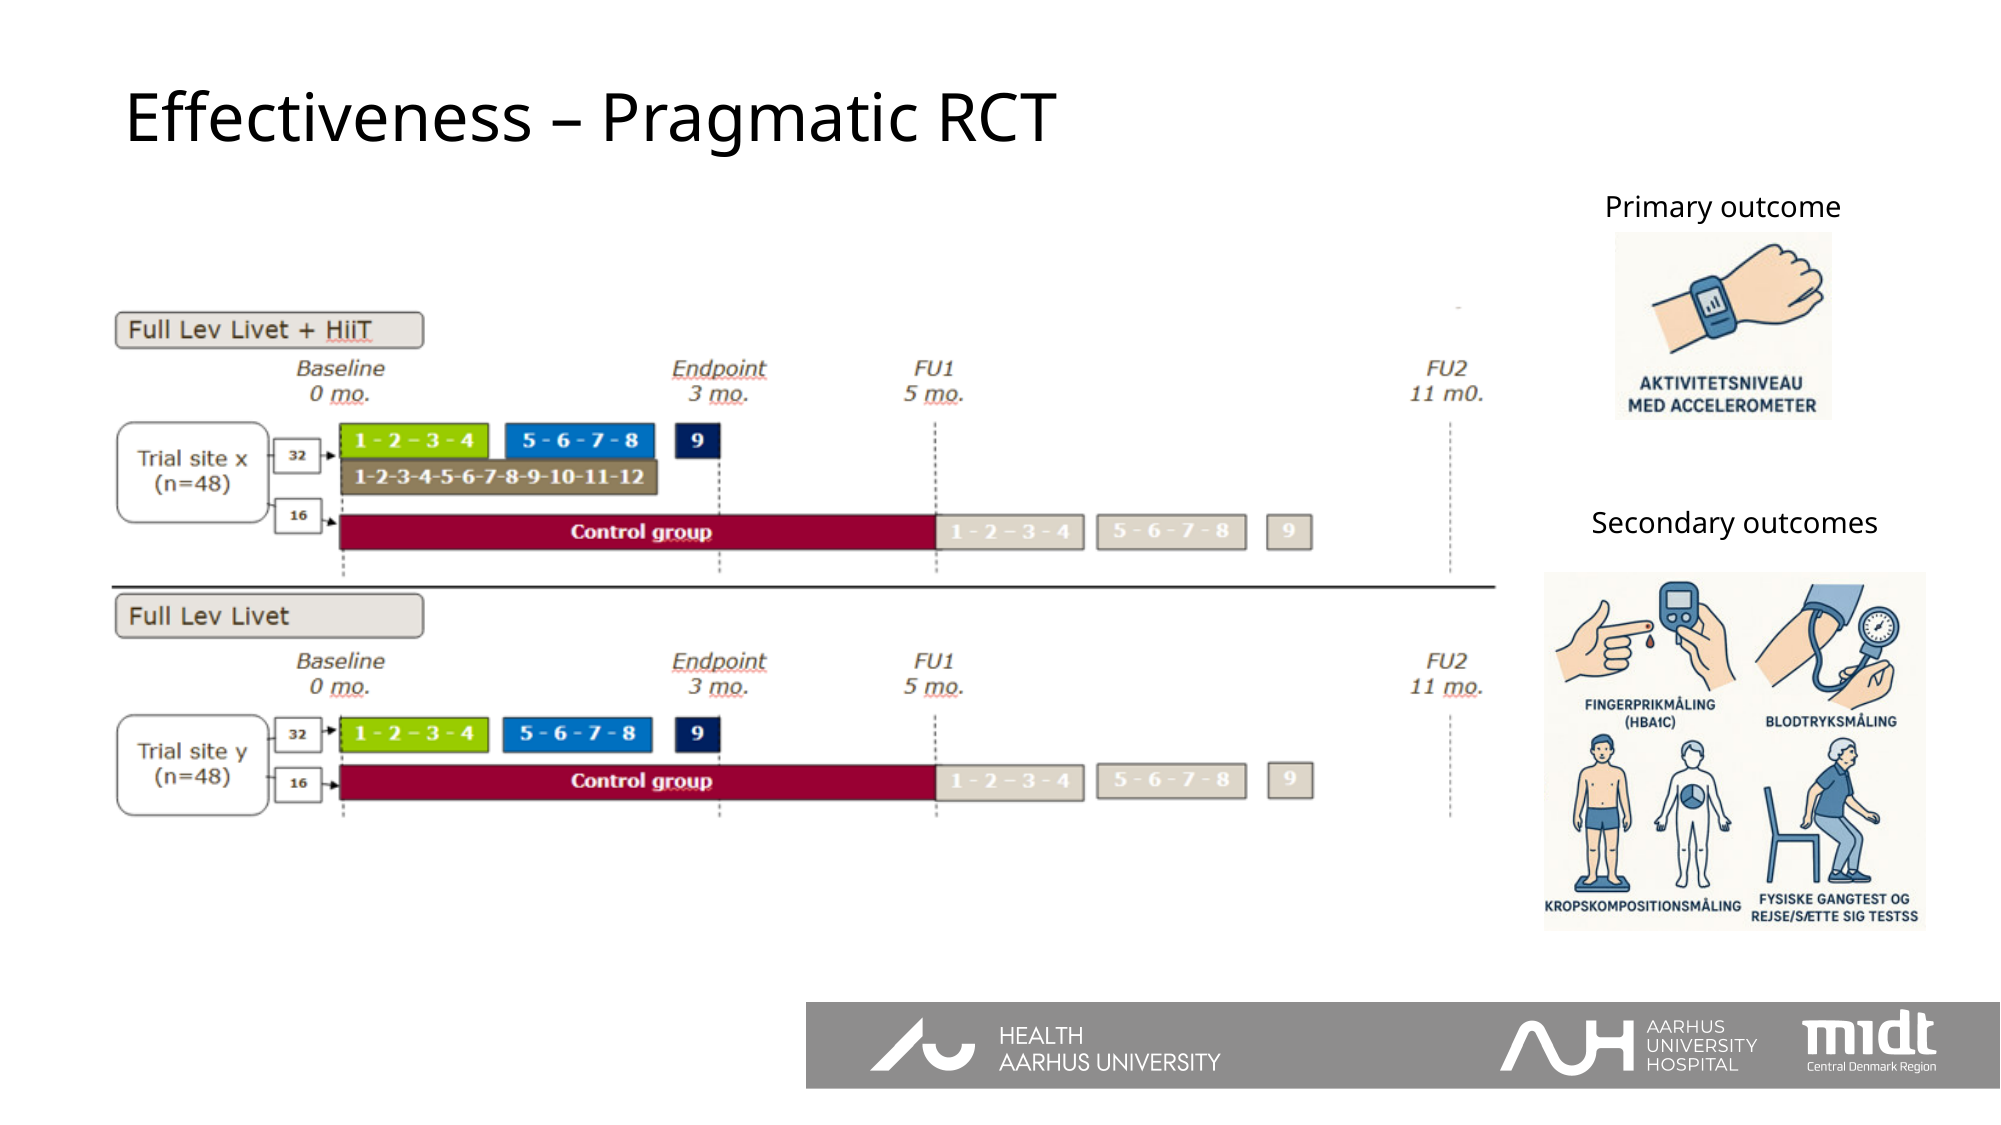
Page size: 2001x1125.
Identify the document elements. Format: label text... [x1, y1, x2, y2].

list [109, 301, 1520, 824]
picture [1544, 572, 1926, 931]
picture [806, 1002, 2000, 1089]
title Effectiveness – Pragmatic RCT [109, 76, 1752, 284]
text_box Secondary outcomes [1556, 481, 1915, 563]
picture [1615, 232, 1832, 420]
text_box Primary outcome [1556, 164, 1891, 247]
